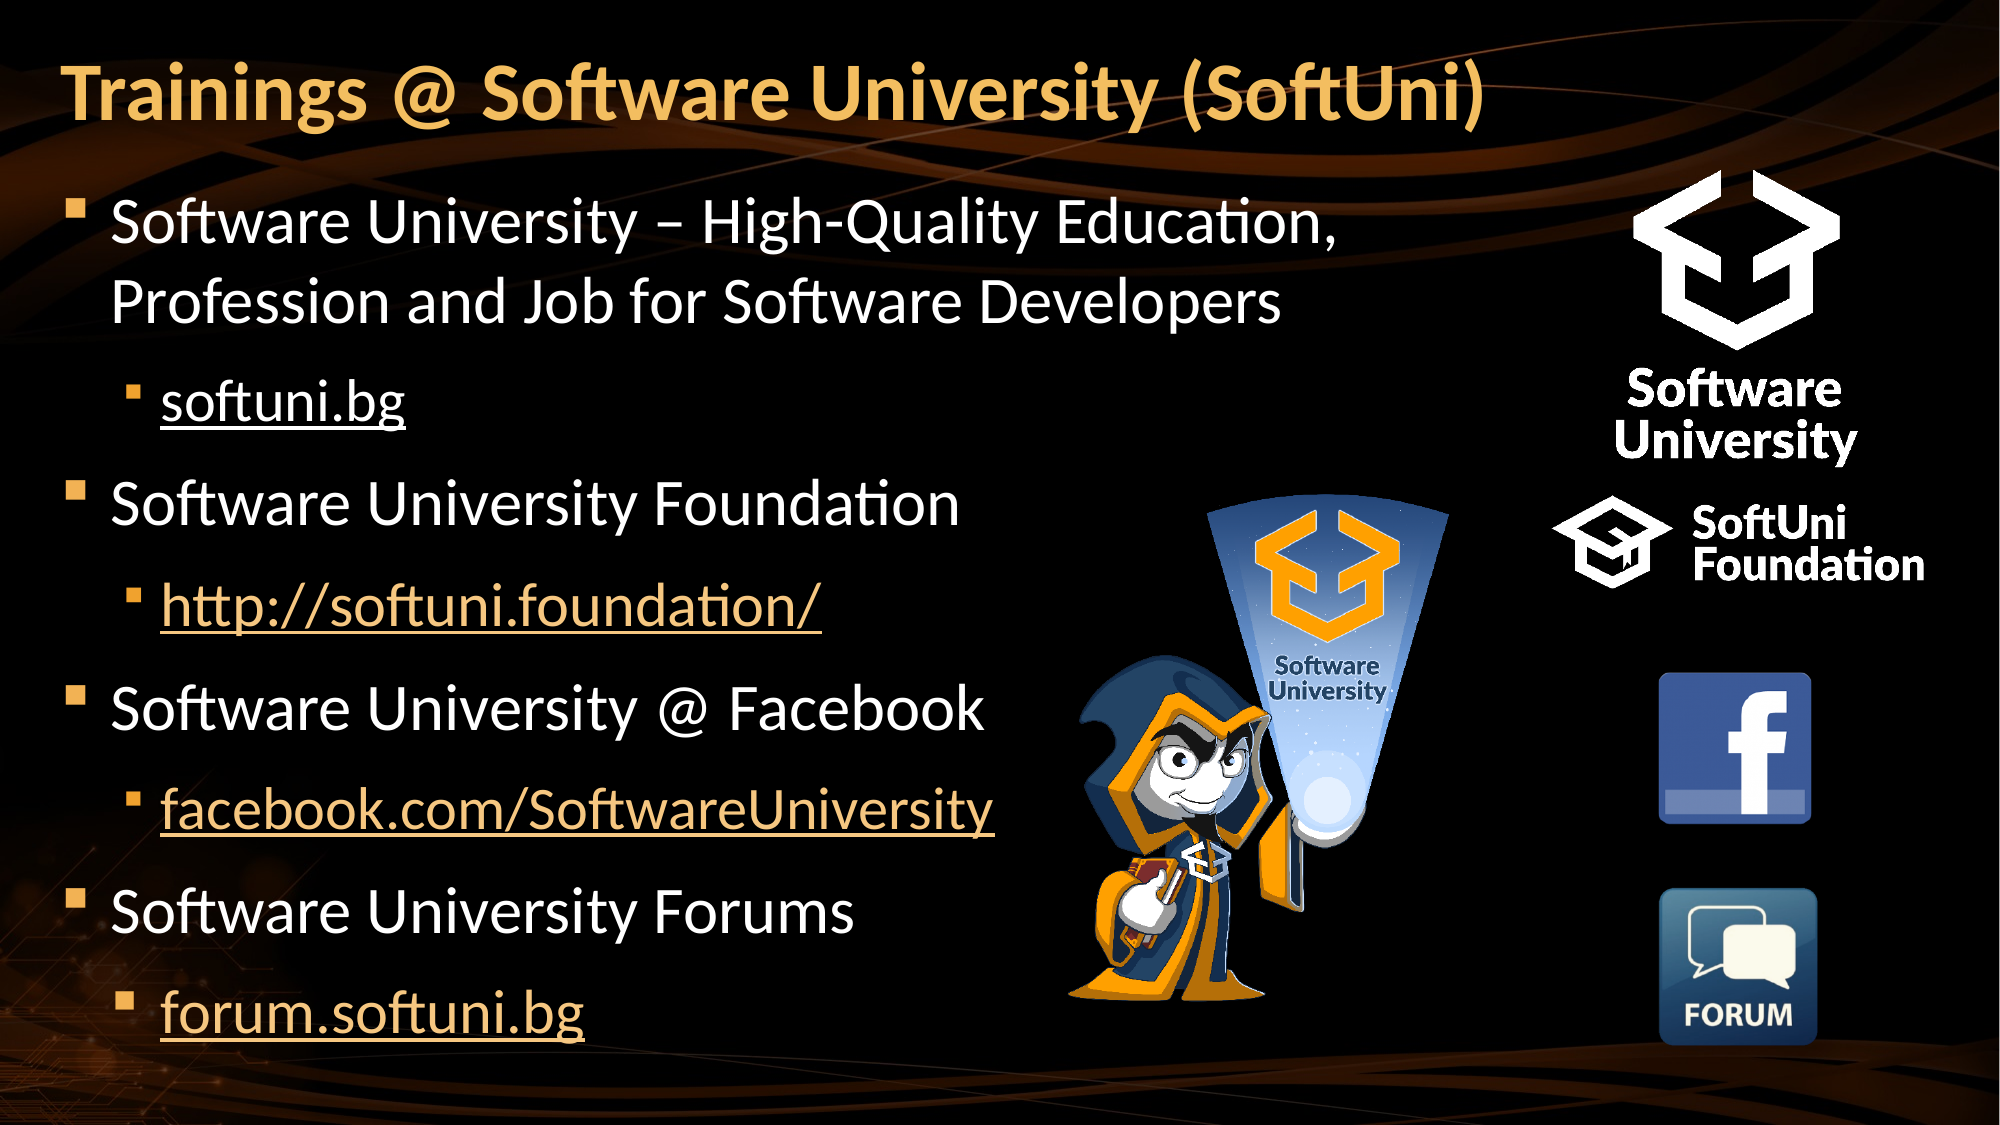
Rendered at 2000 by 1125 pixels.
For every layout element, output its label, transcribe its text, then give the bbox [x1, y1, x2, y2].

picture [0, 0, 2000, 1125]
list Software University – High-Quality Education, Profession and Job for Software Developers softuni.bg Software University Foundation http://softuni.foundation/ Software University @ Facebook facebook.com/SoftwareUniversity Software University Forums forum.softuni.bg [42, 170, 1591, 1096]
title Trainings @ Software University (SoftUni) [42, 16, 1532, 170]
